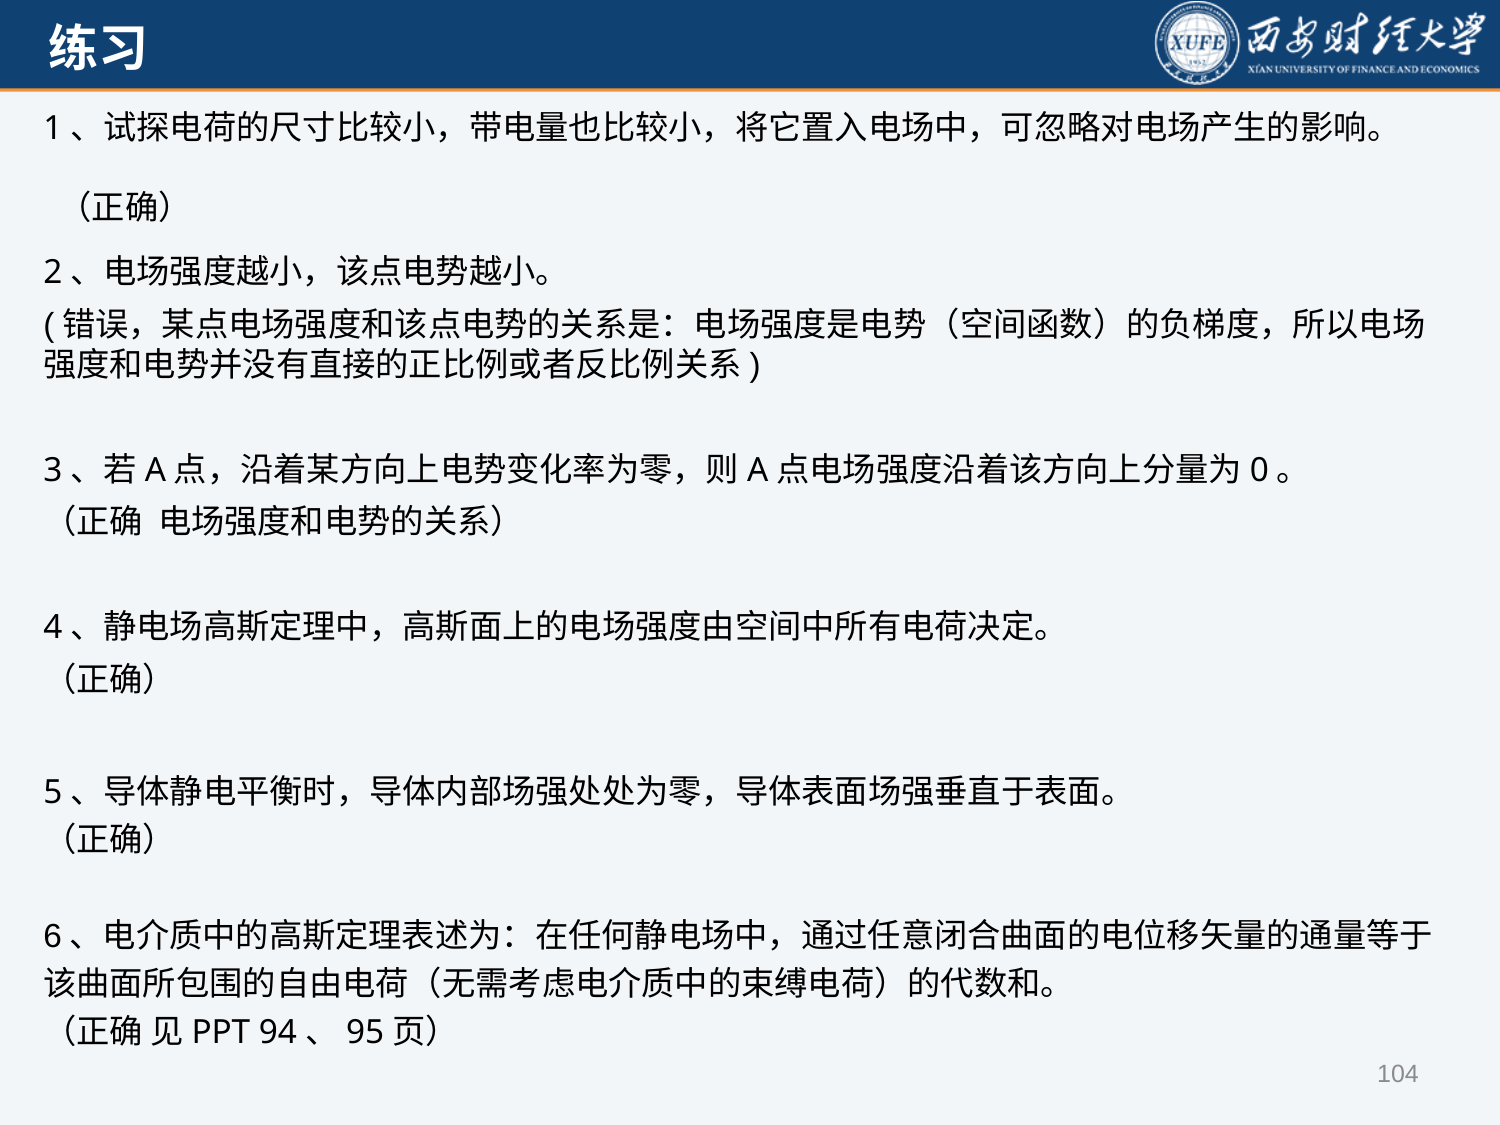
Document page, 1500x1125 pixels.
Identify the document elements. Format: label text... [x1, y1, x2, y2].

slide_number 104 [1335, 1058, 1435, 1103]
picture [1154, 1, 1486, 85]
text_box 1、试探电荷的尺寸比较小，带电量也比较小，将它置入电场中，可忽略对电场产生的影响。 （正确） 2、电场强度越小，该点电势越小。 (错误，某点电场强度和该点电势的关系是：电场强度是电势（空间函数）的负梯度，所以电场强度和电势并没有直接的正比例或者反比例关系) 3、若A点，沿着某方向上电势变化率为零，则A点电场强度沿着该方向上分量为0。 （正确 电场强度和电势的关系） 4、静电场高斯定理中，高斯面上的电场强度由空间中所有电荷决定。 （正确） 5、导体静电平衡时，导体内部场强处处为零，导体表面场强垂直于表面。 （正确） 6、电介质中的高斯定理表述为：在任何静电场中，通过任意闭合曲面的电位移矢量的通量等于该曲面所包围的自由电荷（无需考虑电介质中的束缚电荷）的代数和。 （正确 见PPT 94、95页） [28, 98, 1468, 1058]
